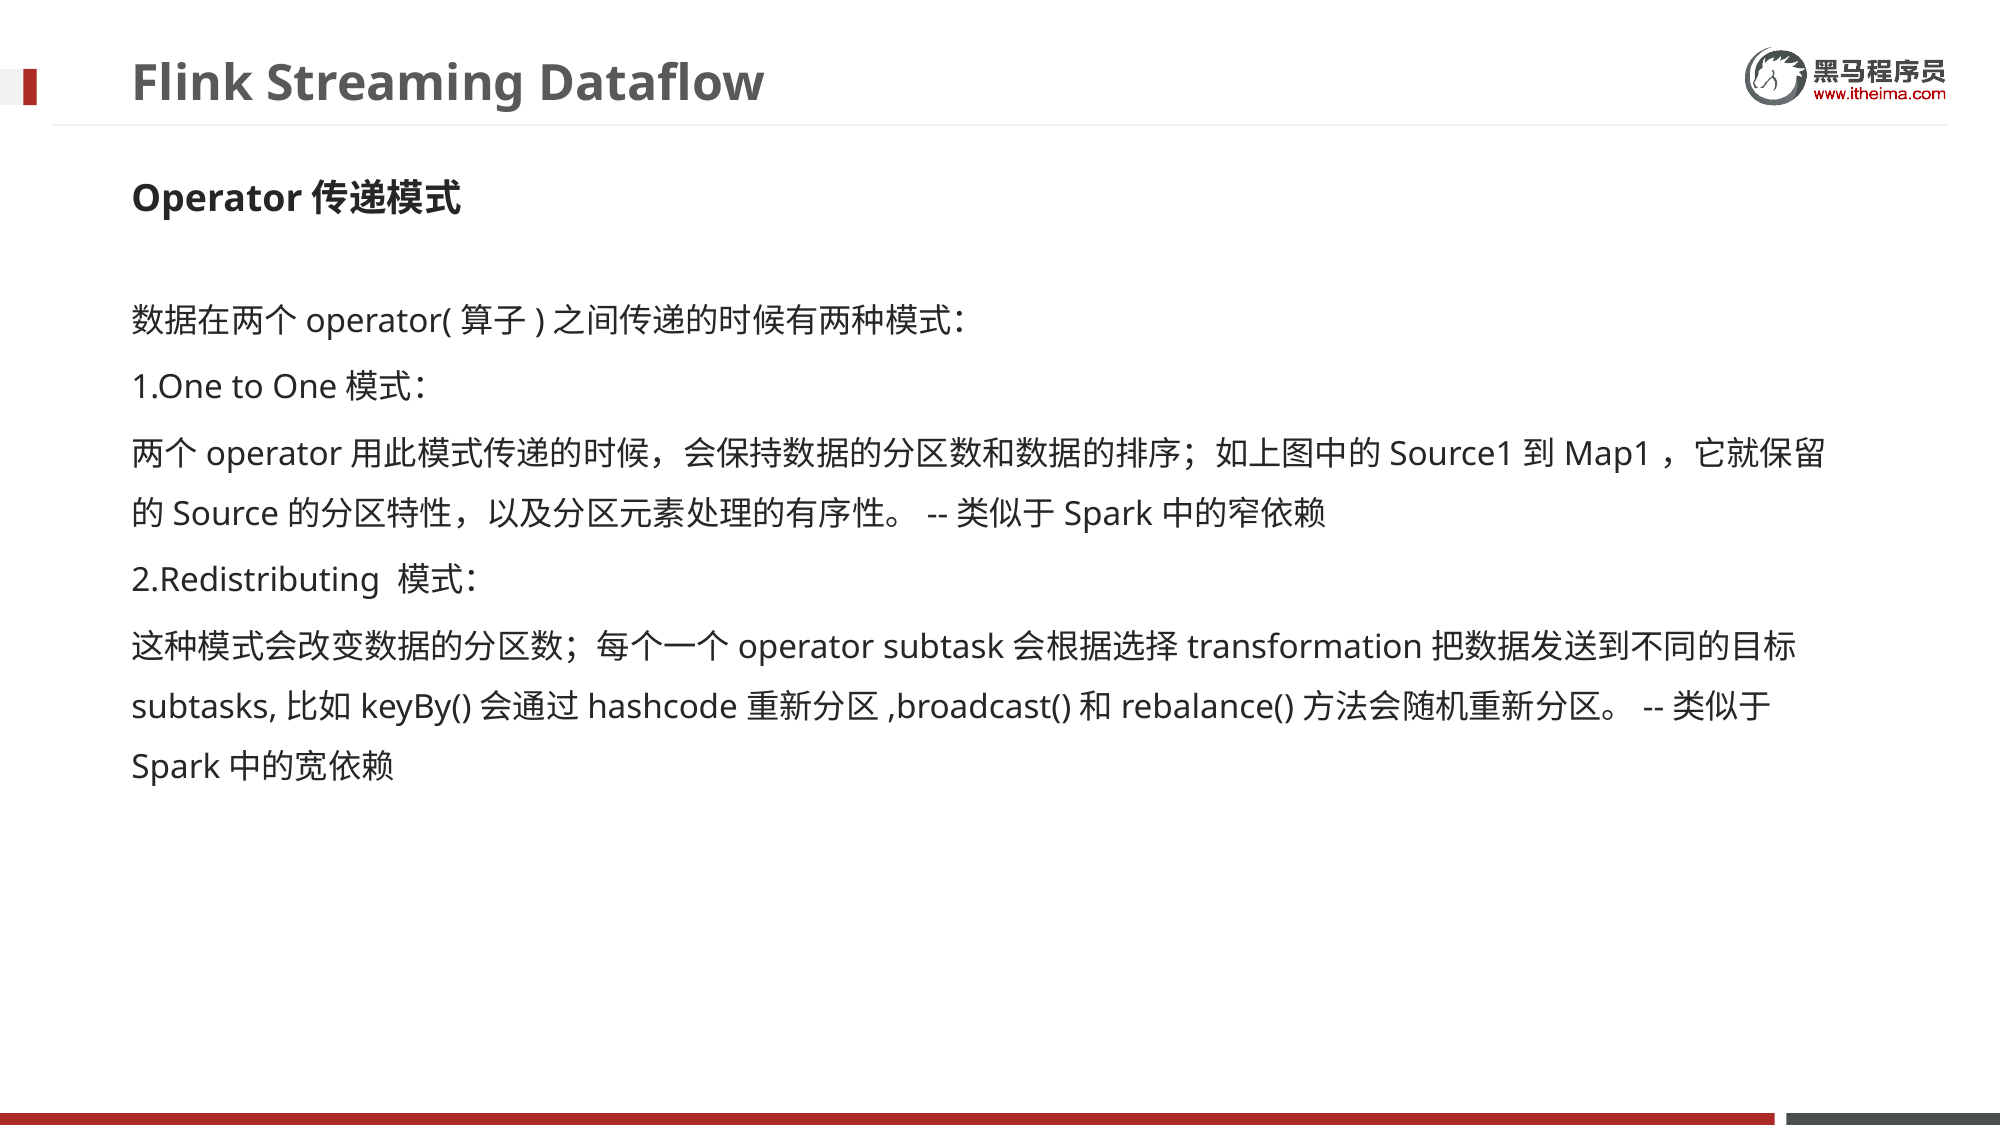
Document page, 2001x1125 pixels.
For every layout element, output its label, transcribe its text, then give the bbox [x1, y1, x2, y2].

list 数据在两个operator(算子)之间传递的时候有两种模式： 1.One to One模式： 两个operator用此模式传递的时候，会保持数据的分区数和数据的排序；如上图中的Source1到Map1，它就保留的Source的分区特性，以及分区元素处理的有序性。--类似于Spark中的窄依赖 2.Redistributing 模式： 这种模式会改变数据的分区数；每个一个operator subtask会根据选择transformation把数据发送到不同的目标subtasks,比如keyBy()会通过hashcode重新分区,broadcast()和rebalance()方法会随机重新分区。--类似于Spark中的宽依赖 [116, 271, 1872, 964]
title Flink Streaming Dataflow [116, 38, 1556, 124]
list Operator传递模式 [116, 154, 1872, 239]
picture [1744, 46, 1946, 106]
